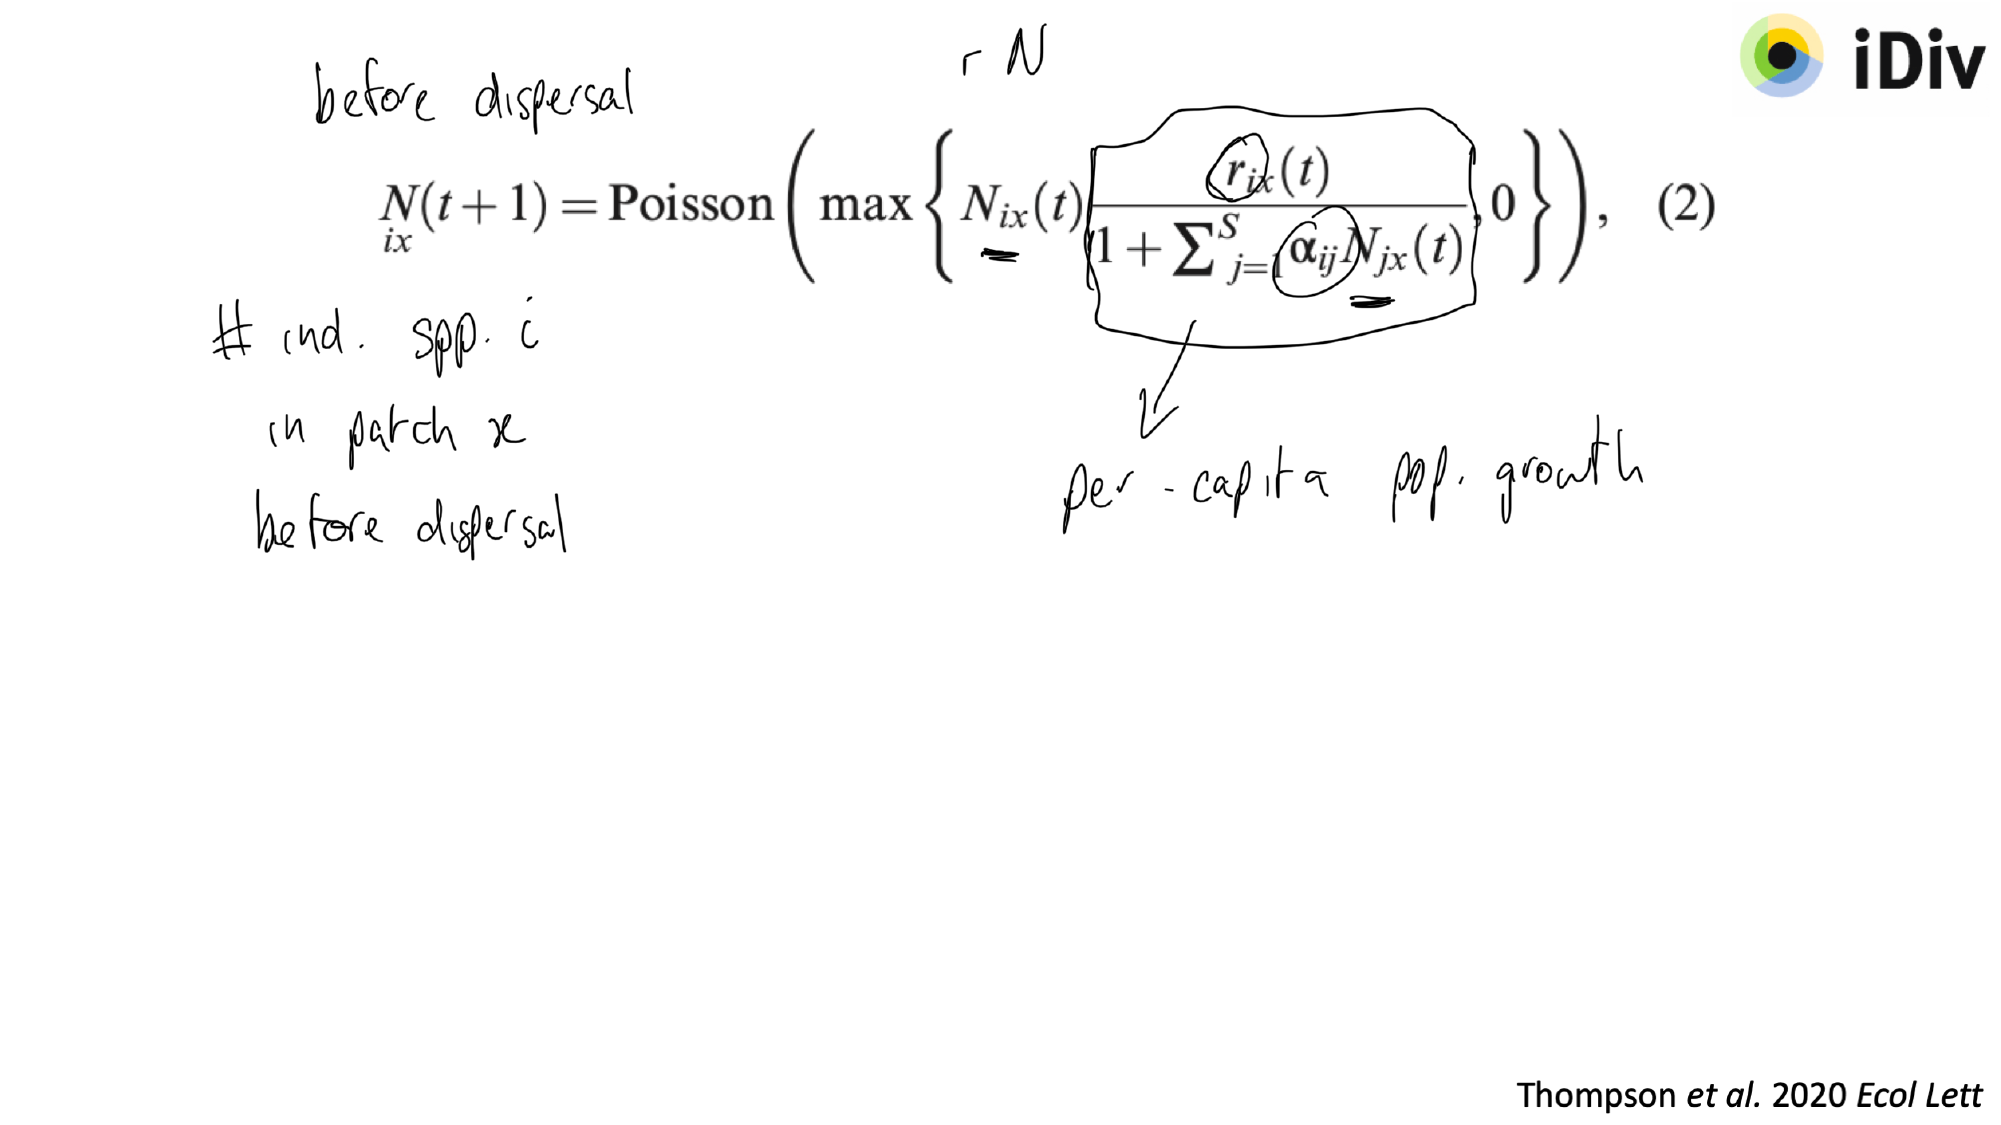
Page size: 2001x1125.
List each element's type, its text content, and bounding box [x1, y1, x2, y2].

picture [3, 0, 1997, 1123]
text_box Thompson et al. 2020 Ecol Lett [1507, 1065, 2000, 1125]
